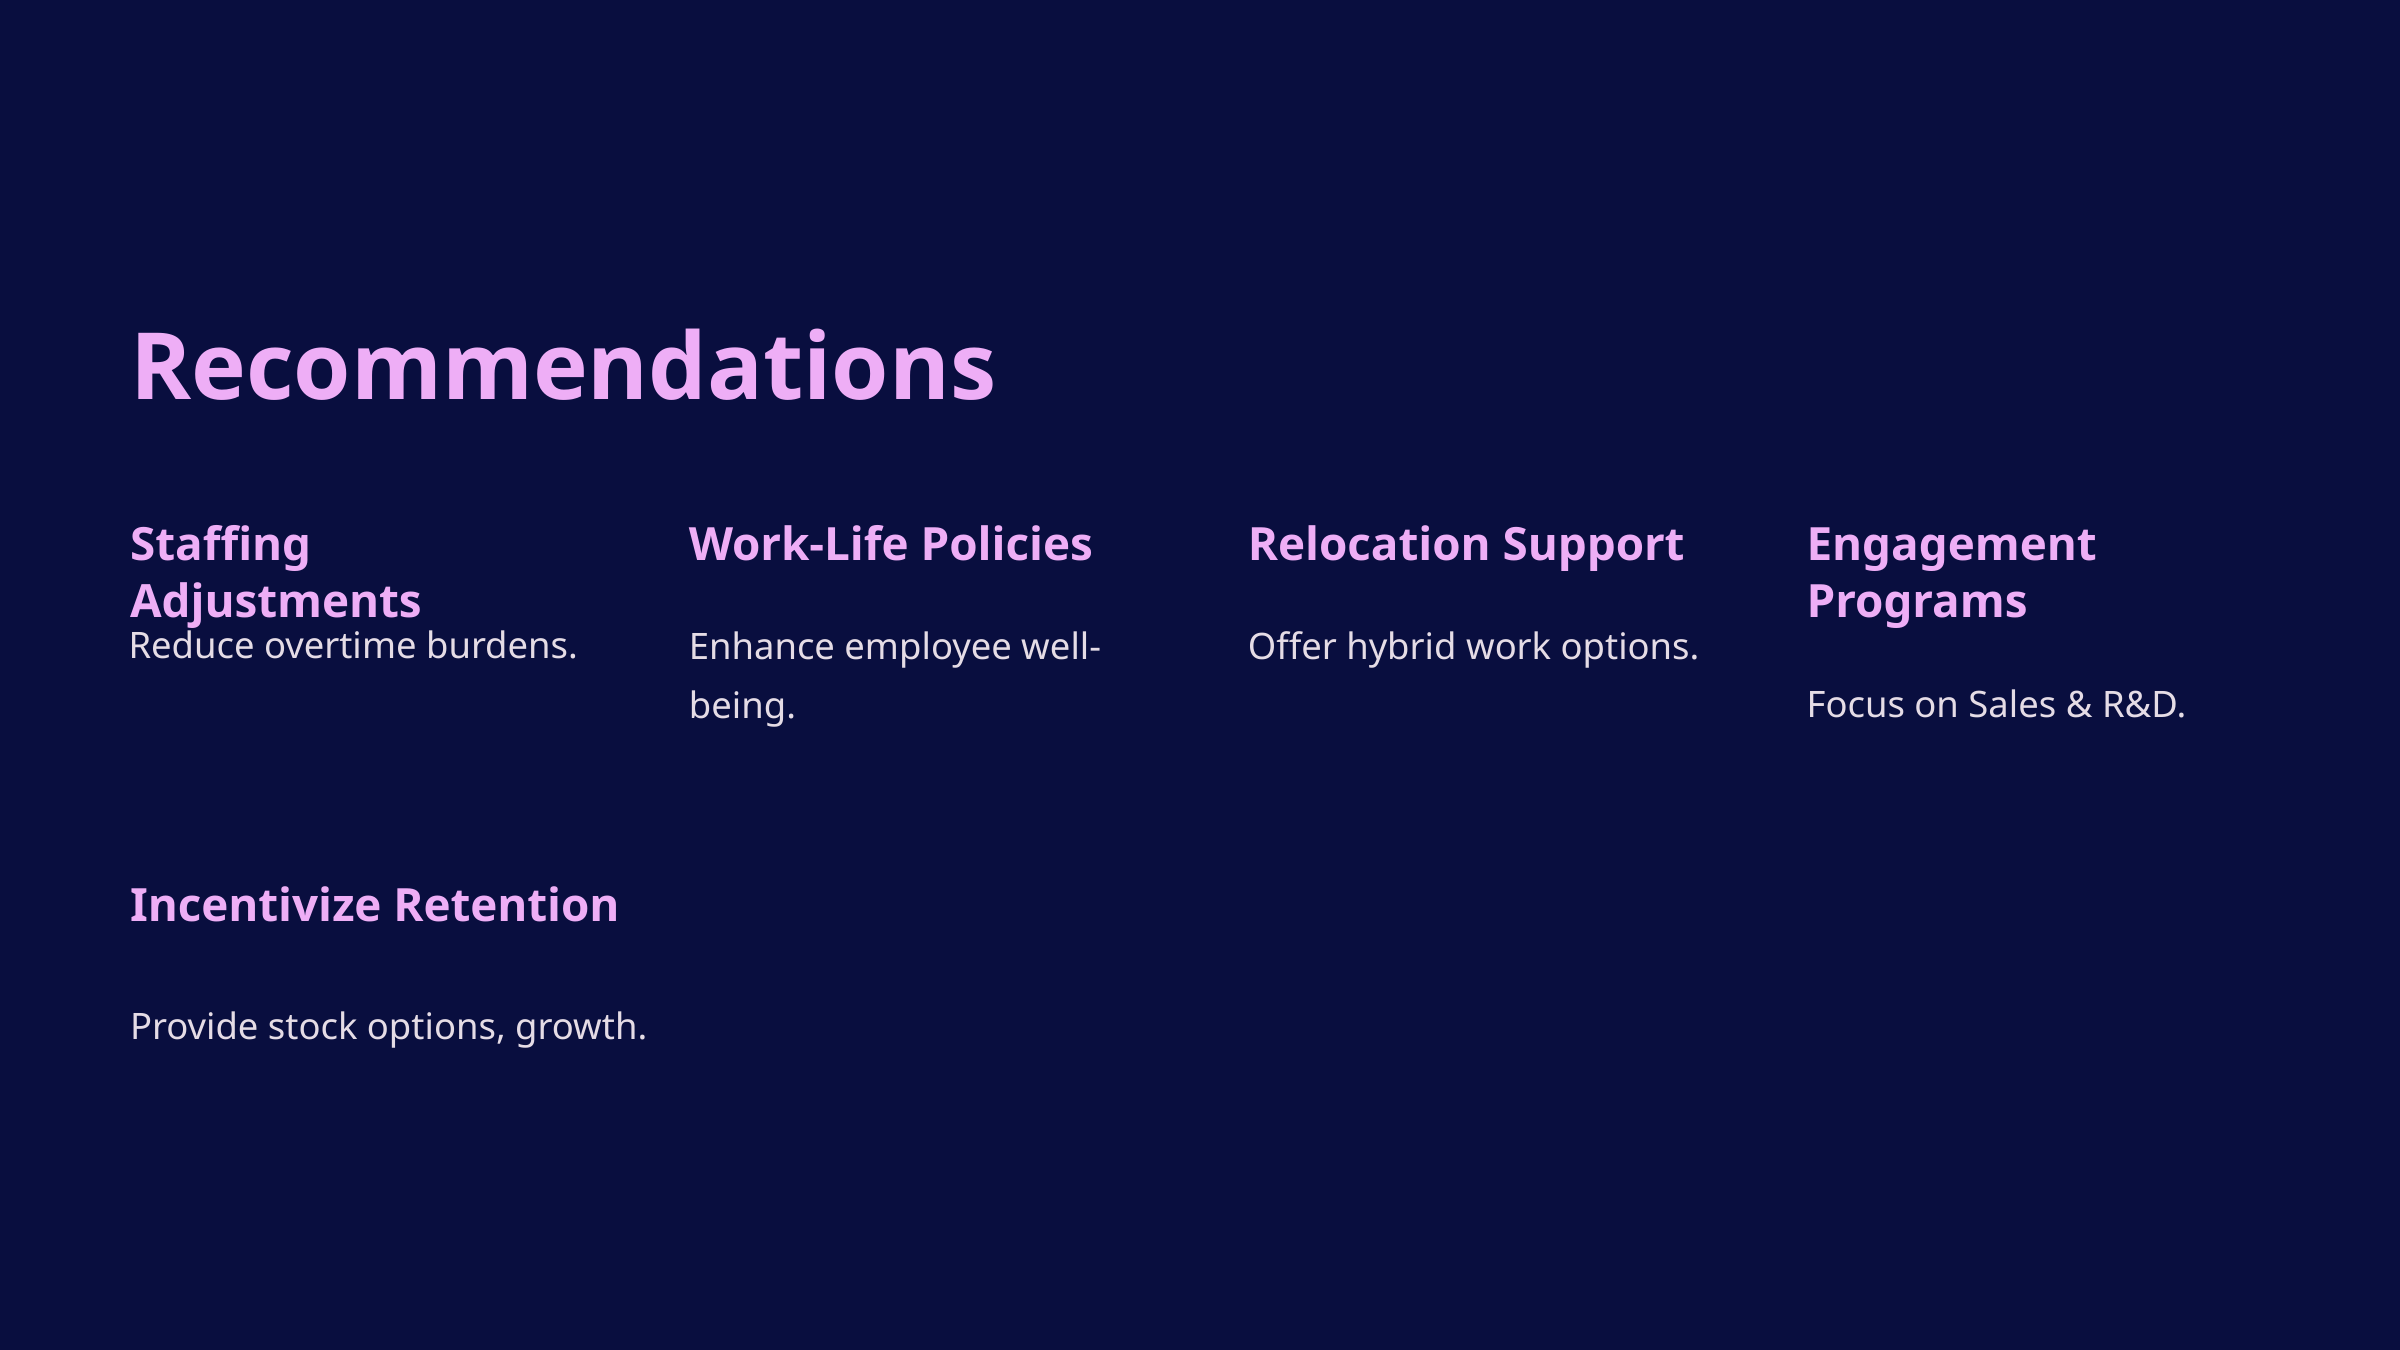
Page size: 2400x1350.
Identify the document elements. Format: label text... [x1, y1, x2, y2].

text_box Provide stock options, growth. [130, 987, 2270, 1048]
text_box Work-Life Policies [688, 511, 1155, 571]
text_box Engagement Programs [1806, 512, 2274, 629]
text_box Incentivize Retention [130, 873, 619, 932]
text_box Focus on Sales & R&D. [1806, 665, 2274, 725]
text_box Reduce overtime burdens. [128, 606, 596, 726]
text_box Staffing Adjustments [130, 512, 597, 629]
text_box Recommendations [130, 302, 1061, 419]
text_box Offer hybrid work options. [1247, 607, 1715, 727]
text_box Enhance employee well-being. [688, 607, 1156, 727]
text_box Relocation Support [1247, 511, 1713, 571]
